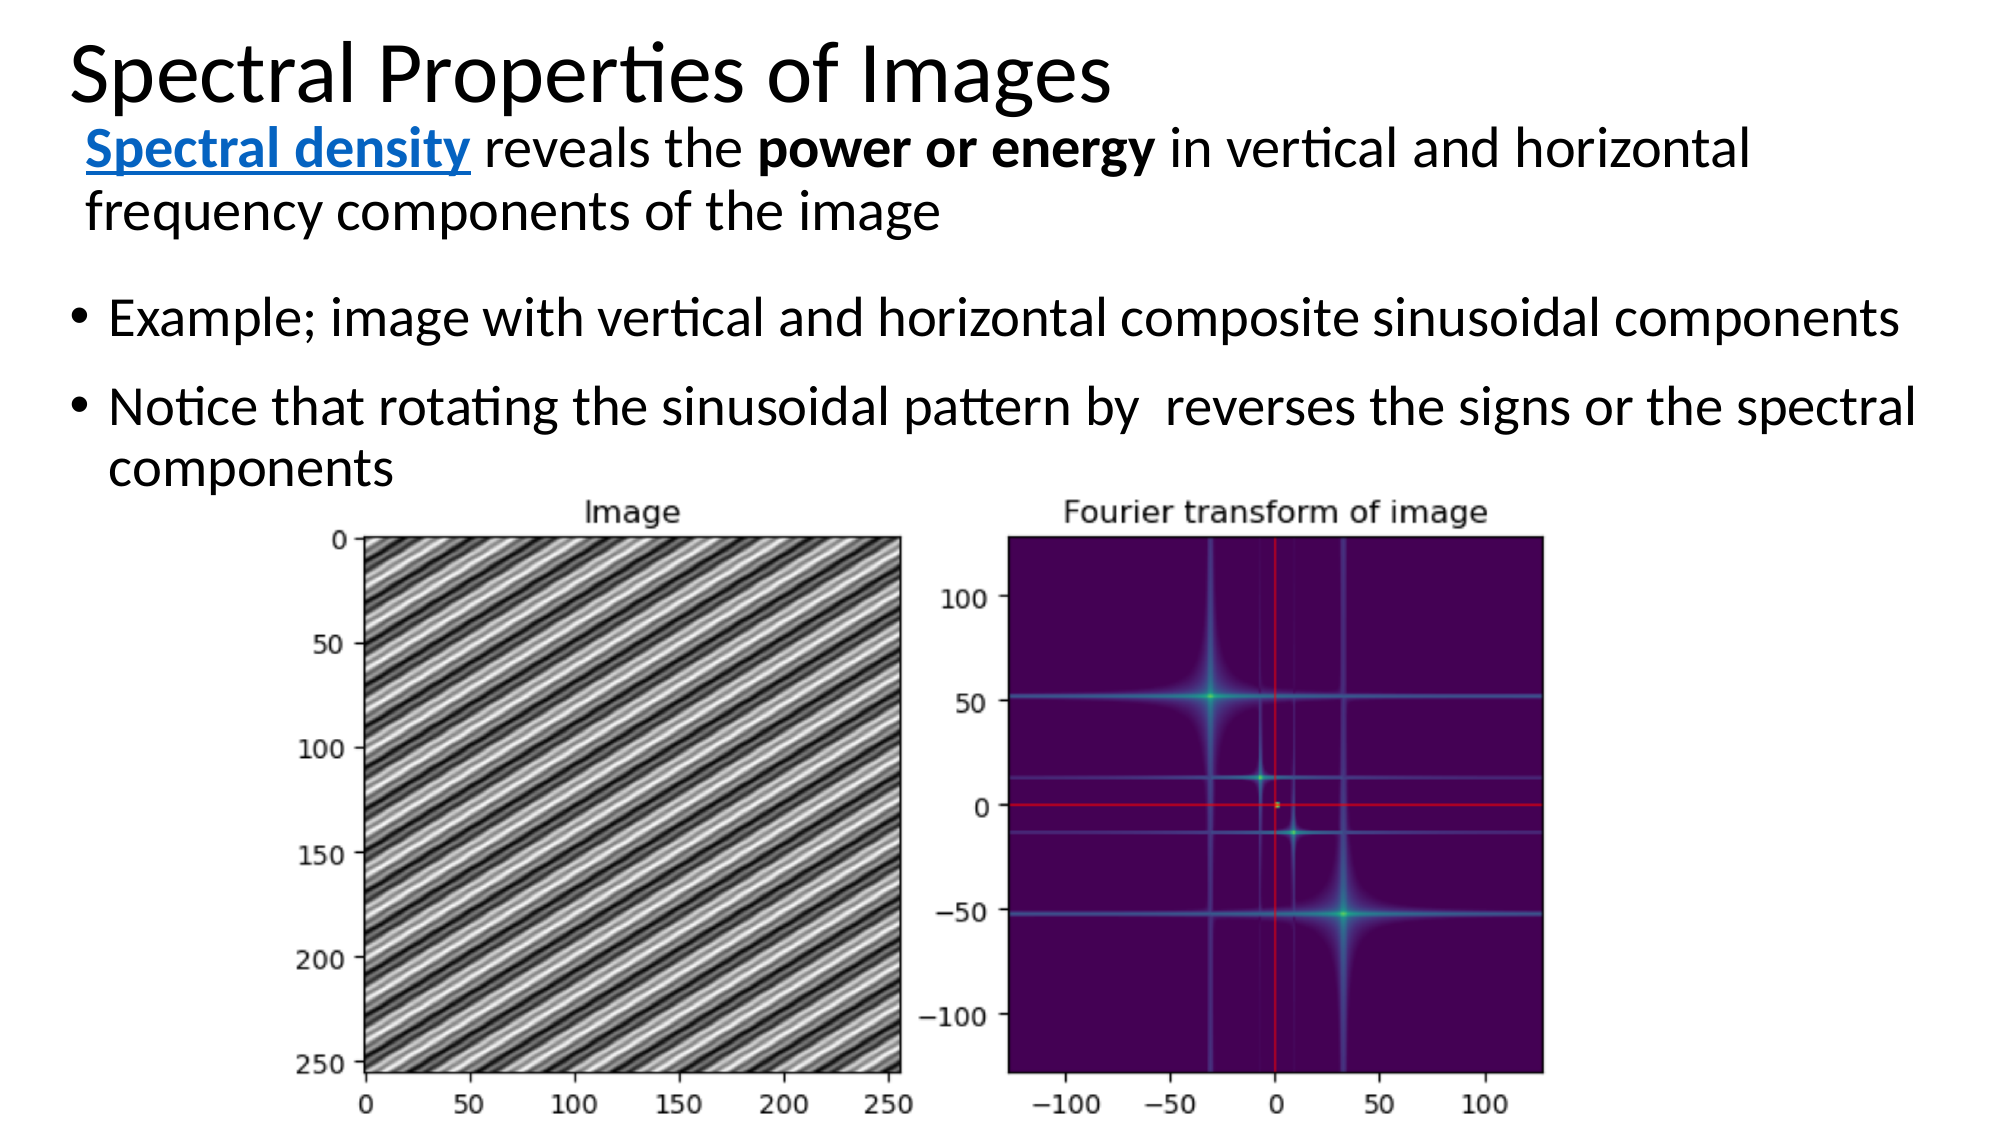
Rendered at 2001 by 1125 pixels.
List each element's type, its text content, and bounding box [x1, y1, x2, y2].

title Spectral Properties of Images [54, 18, 1966, 130]
picture [290, 495, 1547, 1114]
text_box Spectral density reveals the power or energy in vertical and horizontal frequency components of the image [70, 109, 1973, 258]
